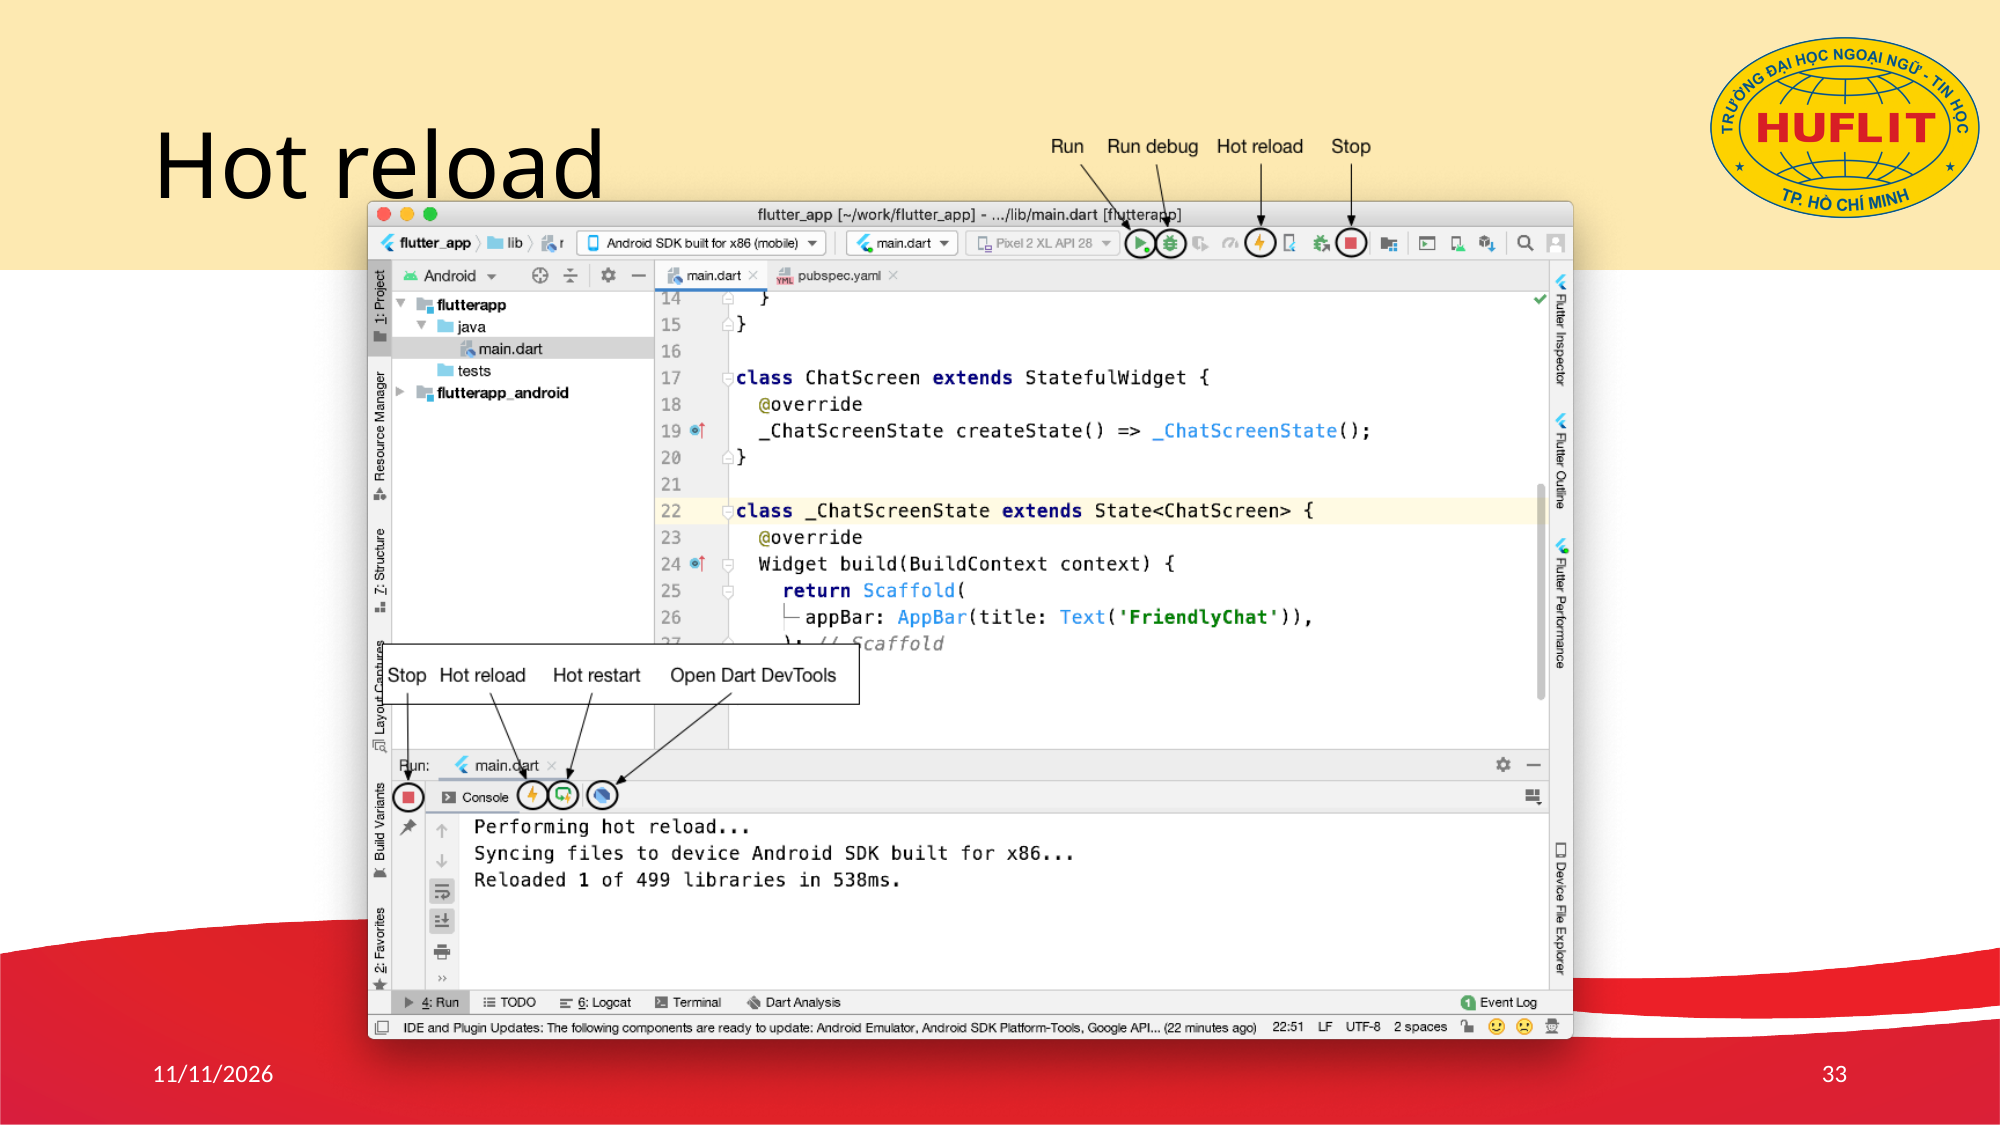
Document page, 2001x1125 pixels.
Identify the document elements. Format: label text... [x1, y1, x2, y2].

picture [0, 918, 302, 1125]
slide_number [137, 1042, 302, 1103]
slide_number 33 [1638, 1042, 1863, 1103]
picture [1638, 918, 2000, 1125]
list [302, 0, 1638, 1125]
title Hot reload [137, 59, 302, 278]
title Hot reload [1638, 59, 1863, 278]
picture [1702, 30, 1987, 225]
